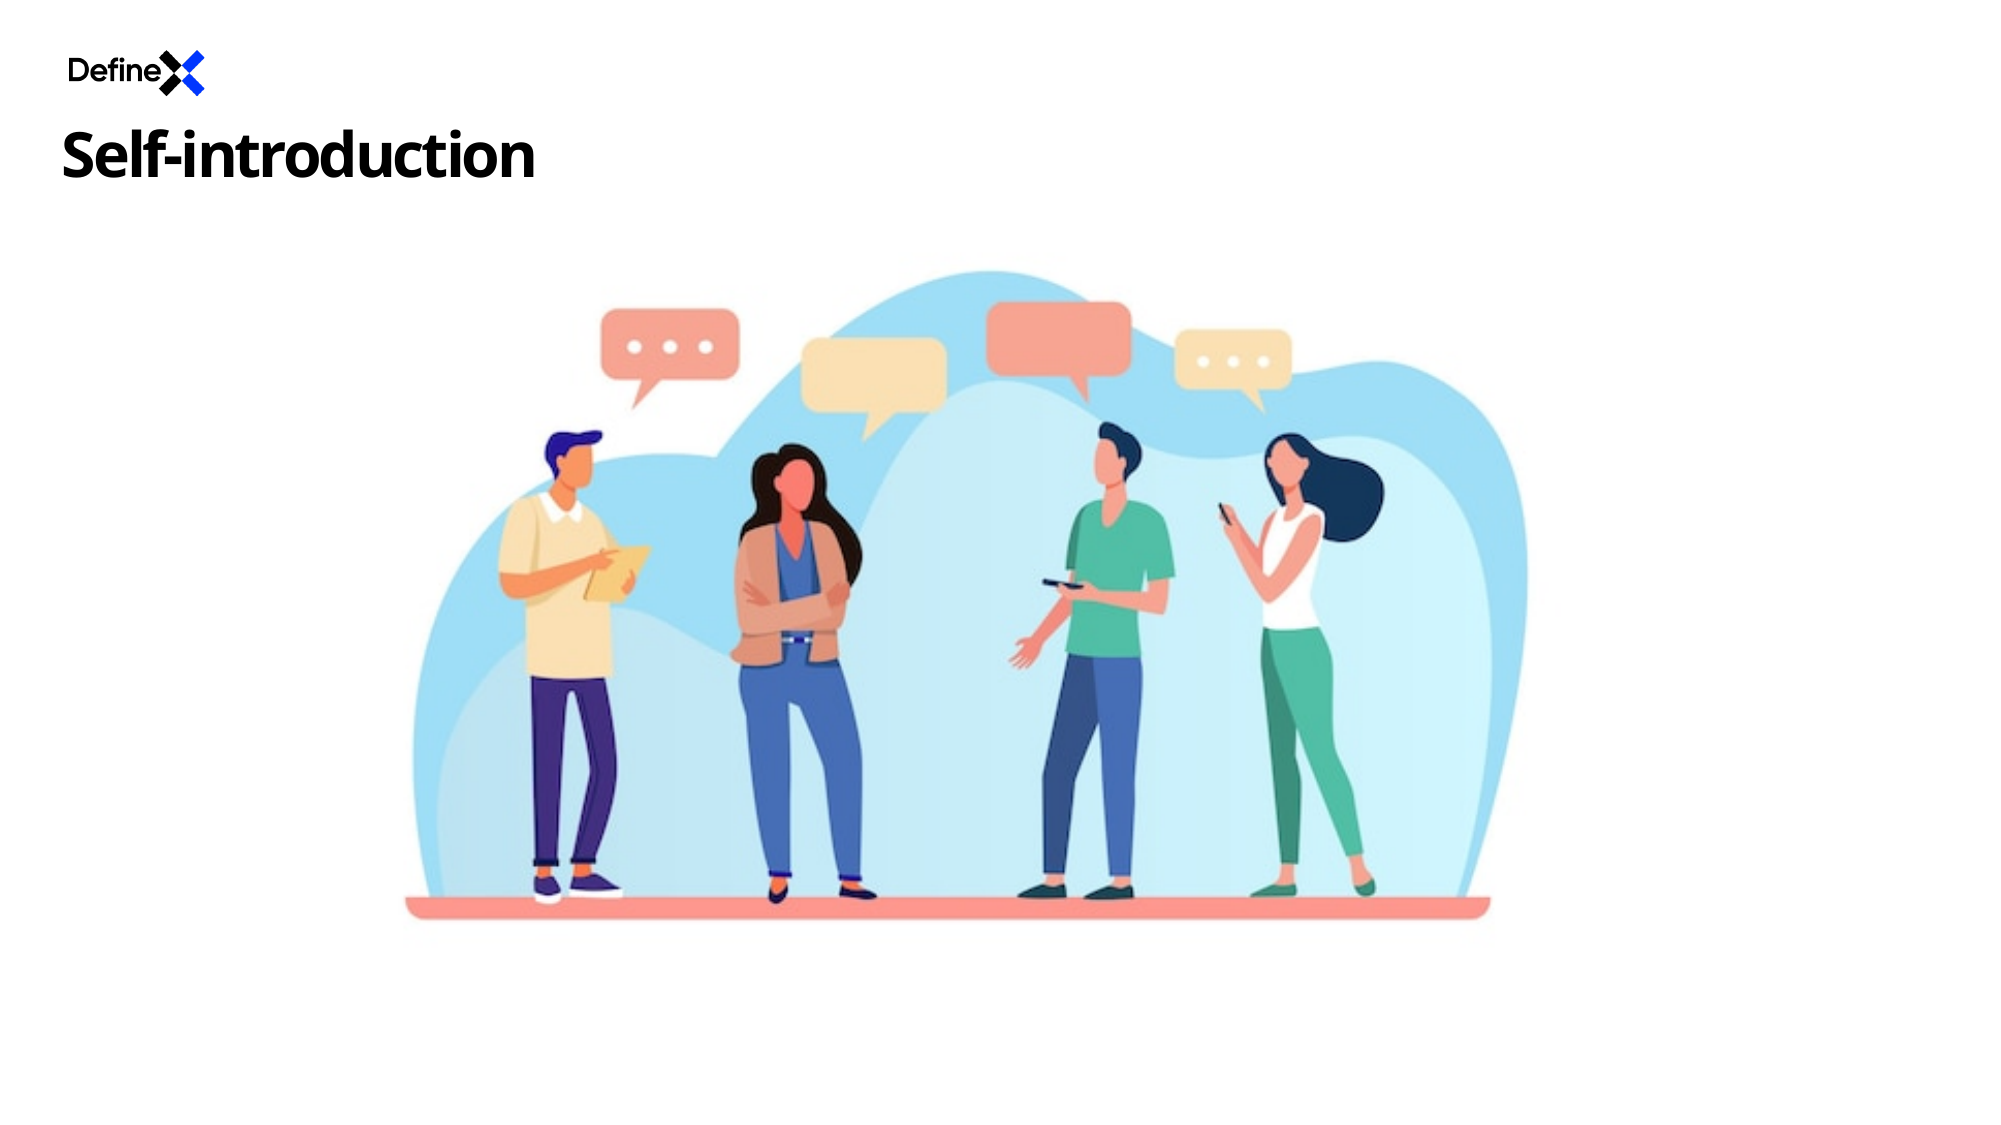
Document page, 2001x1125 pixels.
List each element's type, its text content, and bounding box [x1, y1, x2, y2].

picture [61, 42, 210, 103]
picture [305, 220, 1598, 962]
text_box Self-introduction [61, 129, 1923, 190]
